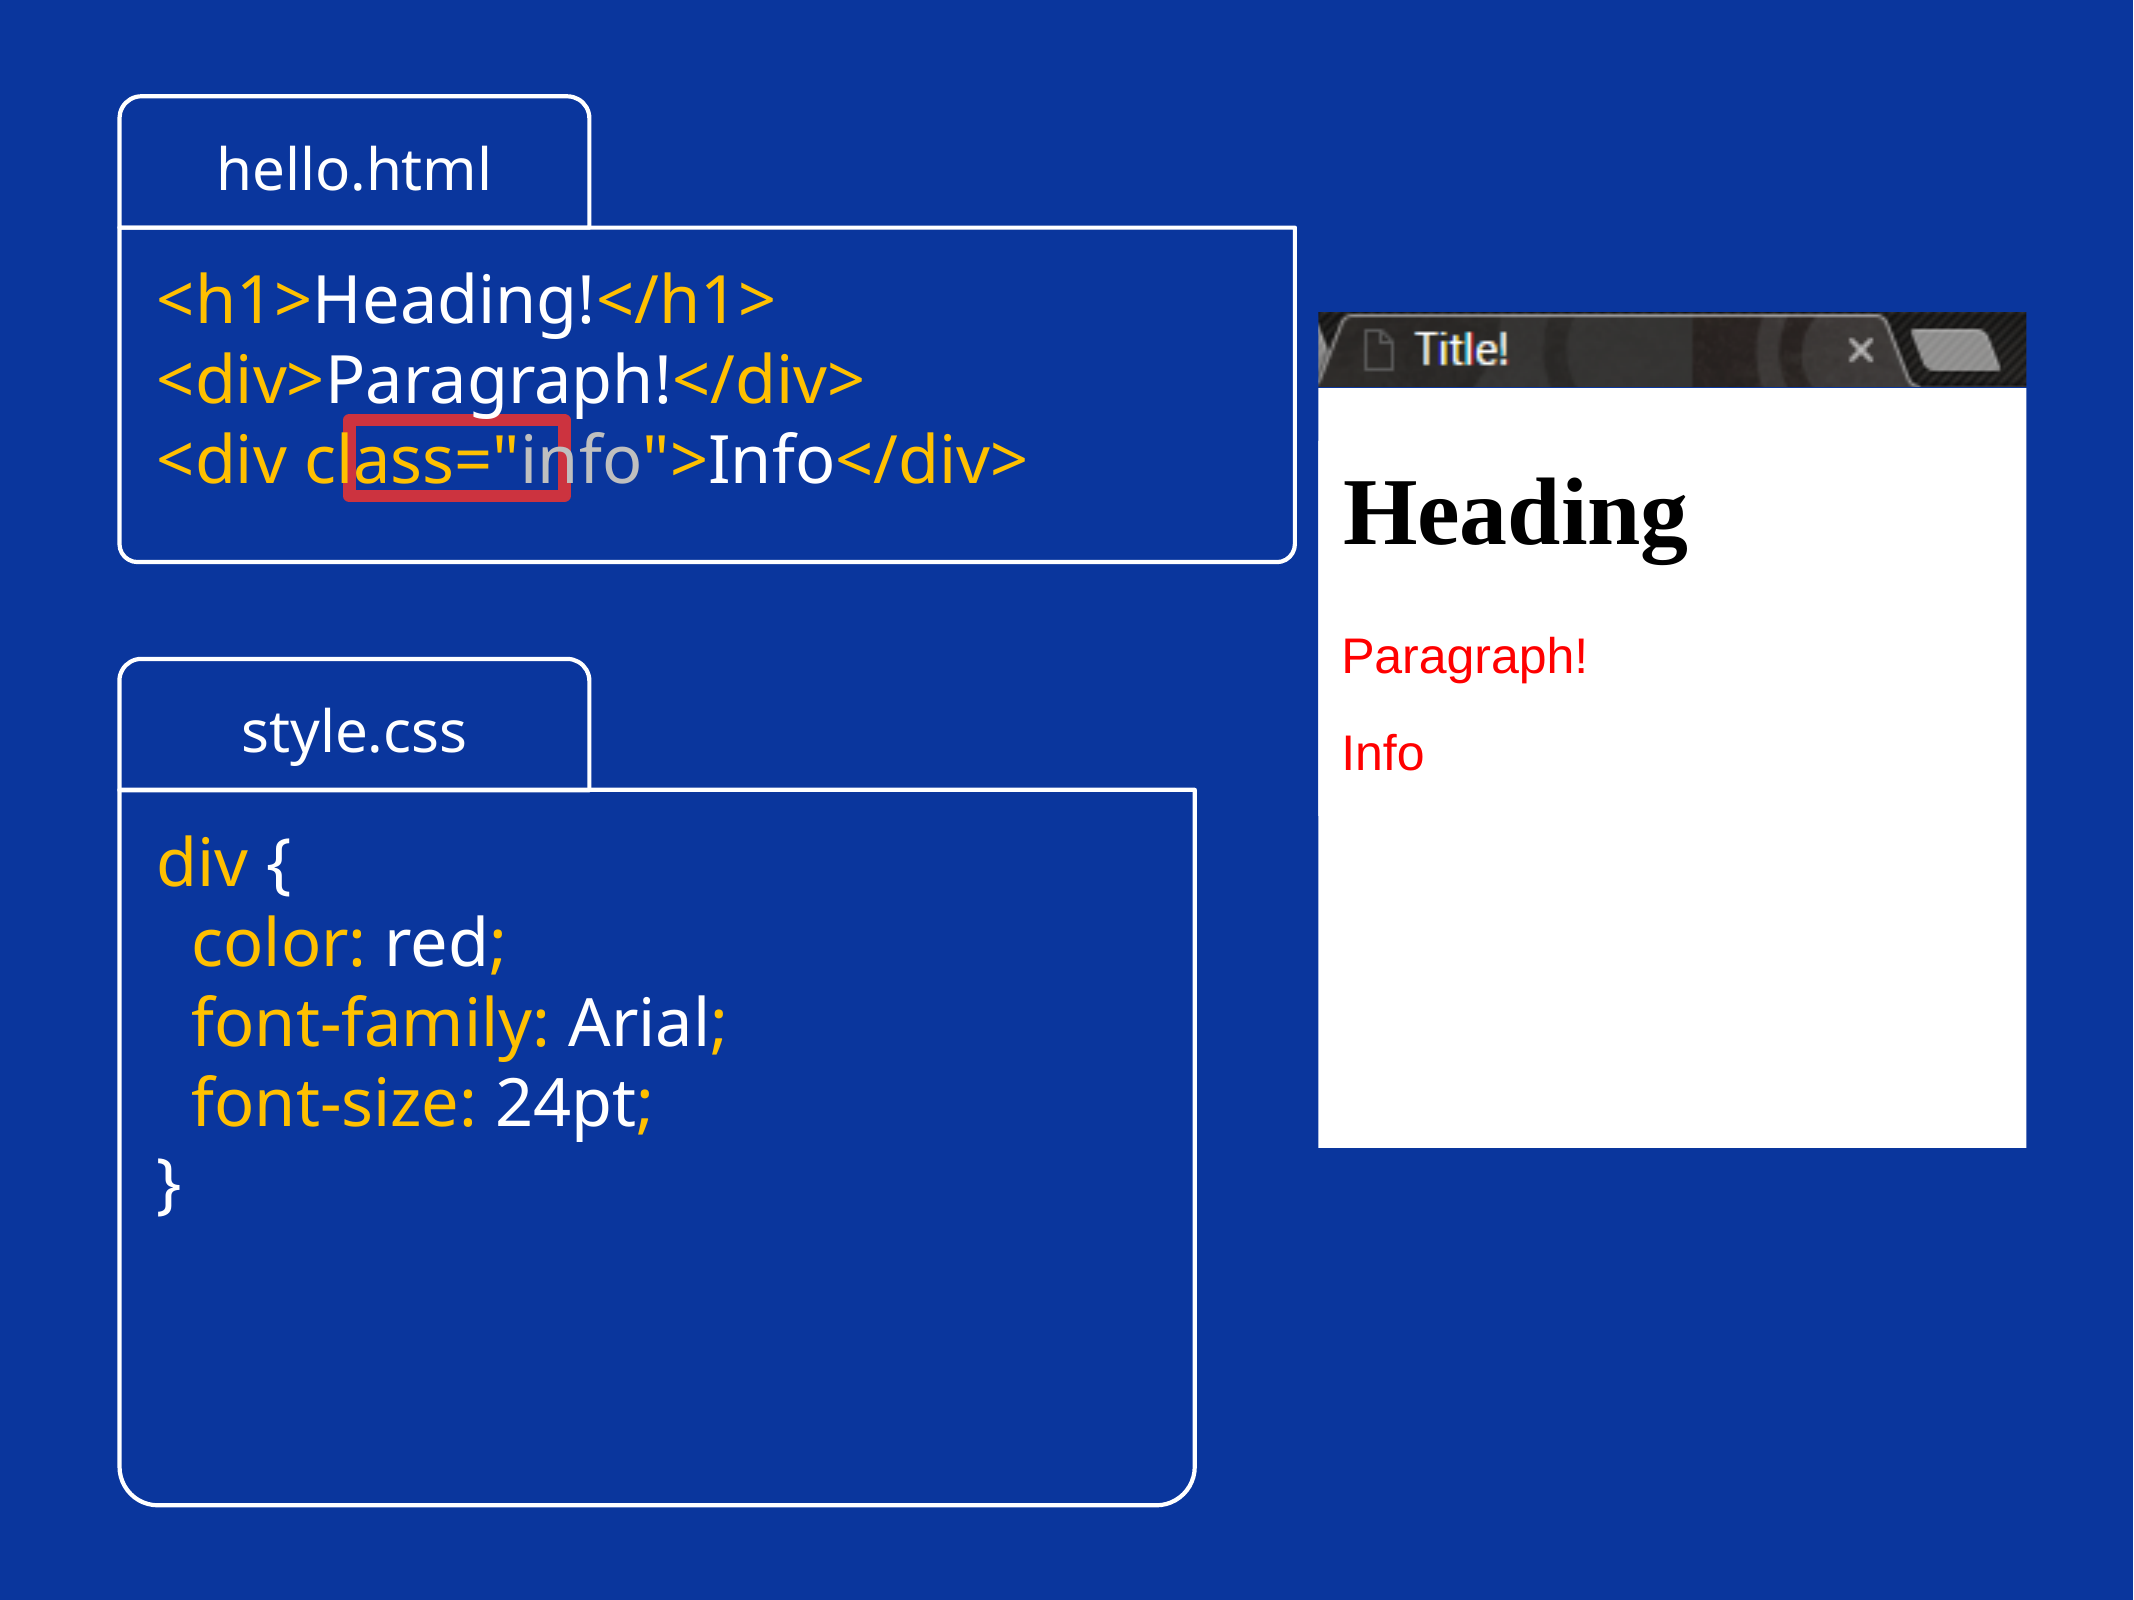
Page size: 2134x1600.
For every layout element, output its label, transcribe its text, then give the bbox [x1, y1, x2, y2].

text_box [119, 96, 590, 228]
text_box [1318, 312, 2027, 1148]
text_box [119, 658, 590, 791]
text_box <h1>Heading!</h1> <div>Paragraph!</div> <div class="info">Info</div> [141, 249, 1319, 692]
text_box [119, 789, 1195, 1506]
text_box [119, 227, 1295, 563]
text_box div { color: red; font-family: Arial; font-size: 24pt; } [141, 812, 1195, 1254]
